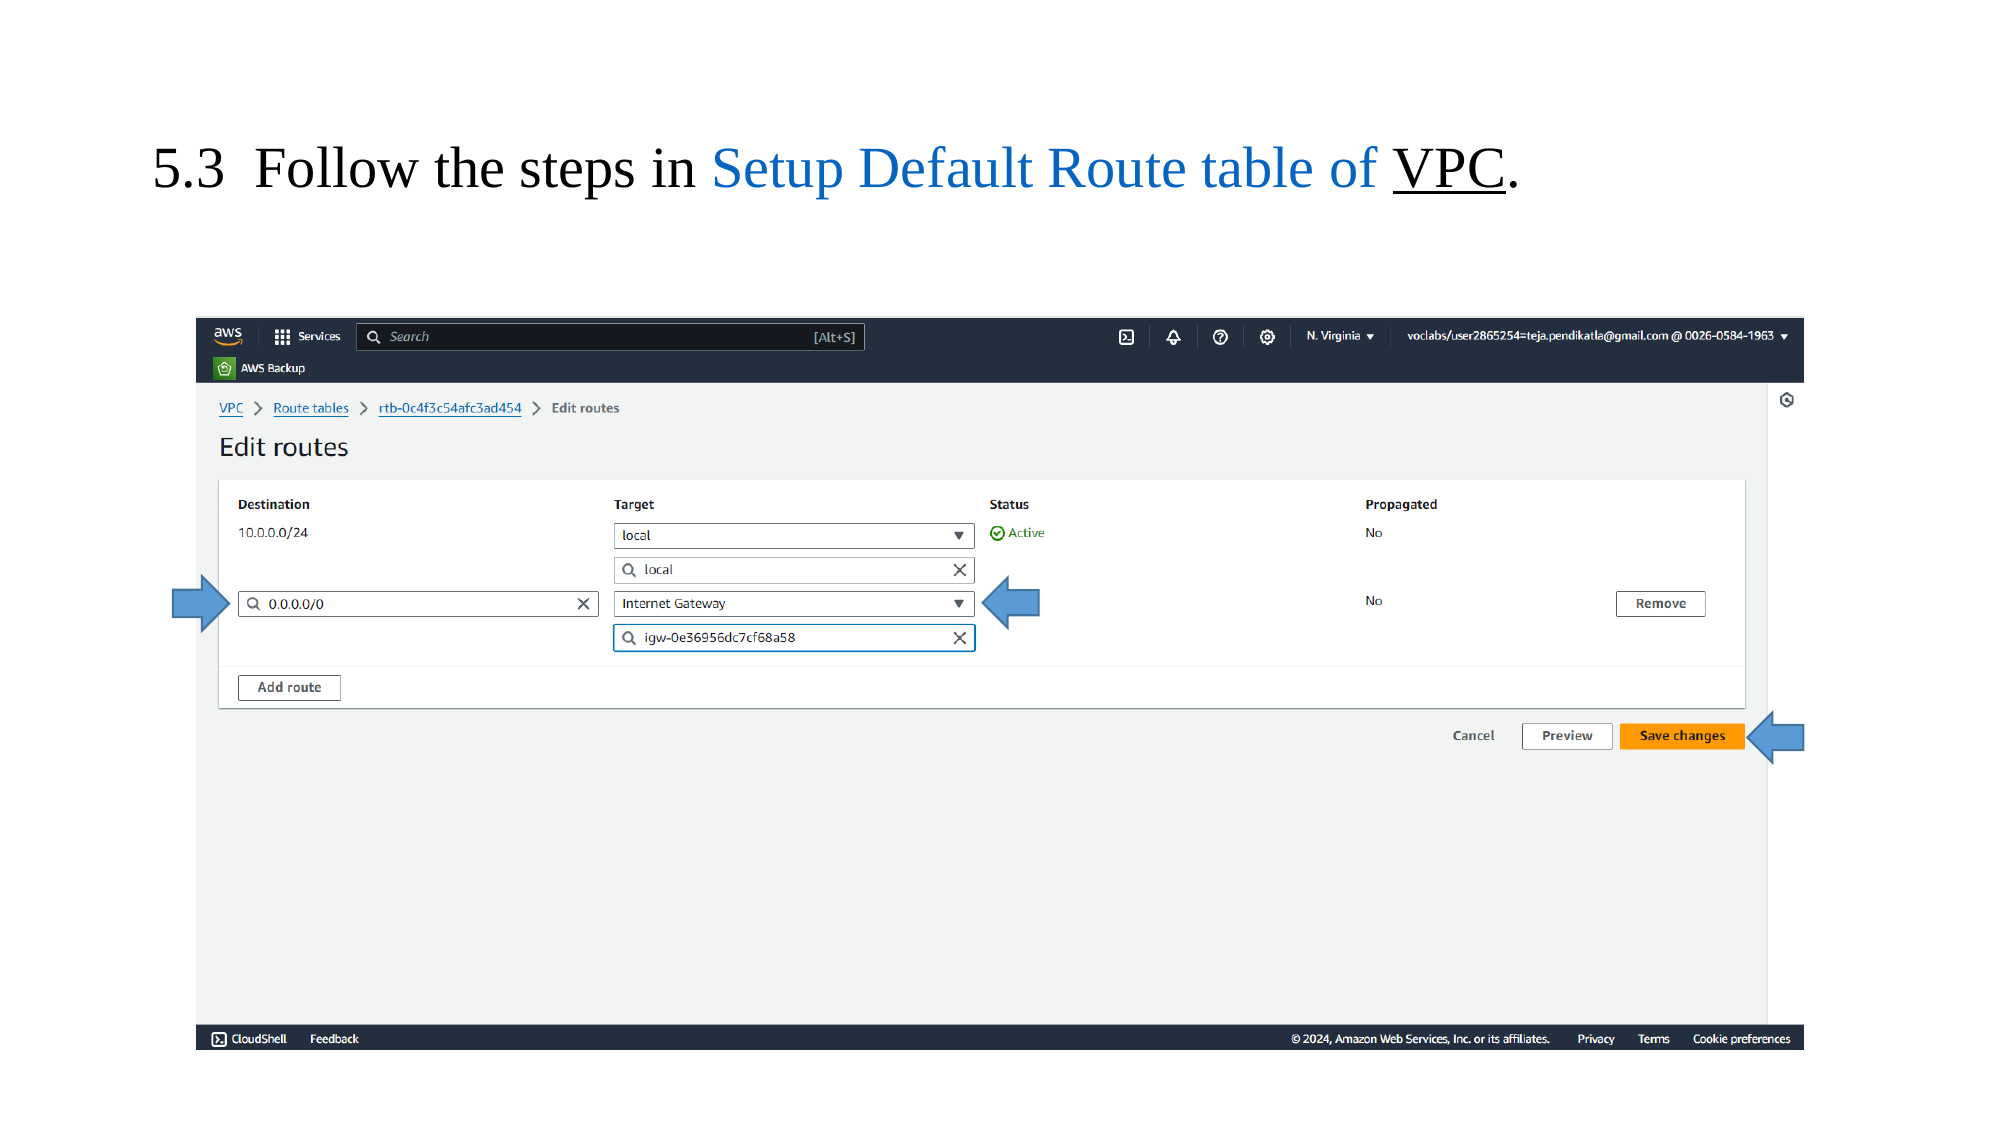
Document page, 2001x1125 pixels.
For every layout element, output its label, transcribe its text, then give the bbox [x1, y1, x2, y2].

title 5.3 Follow the steps in Setup Default Route table of VPC. [137, 59, 1863, 278]
text_box [171, 588, 196, 619]
picture [196, 314, 1804, 1050]
